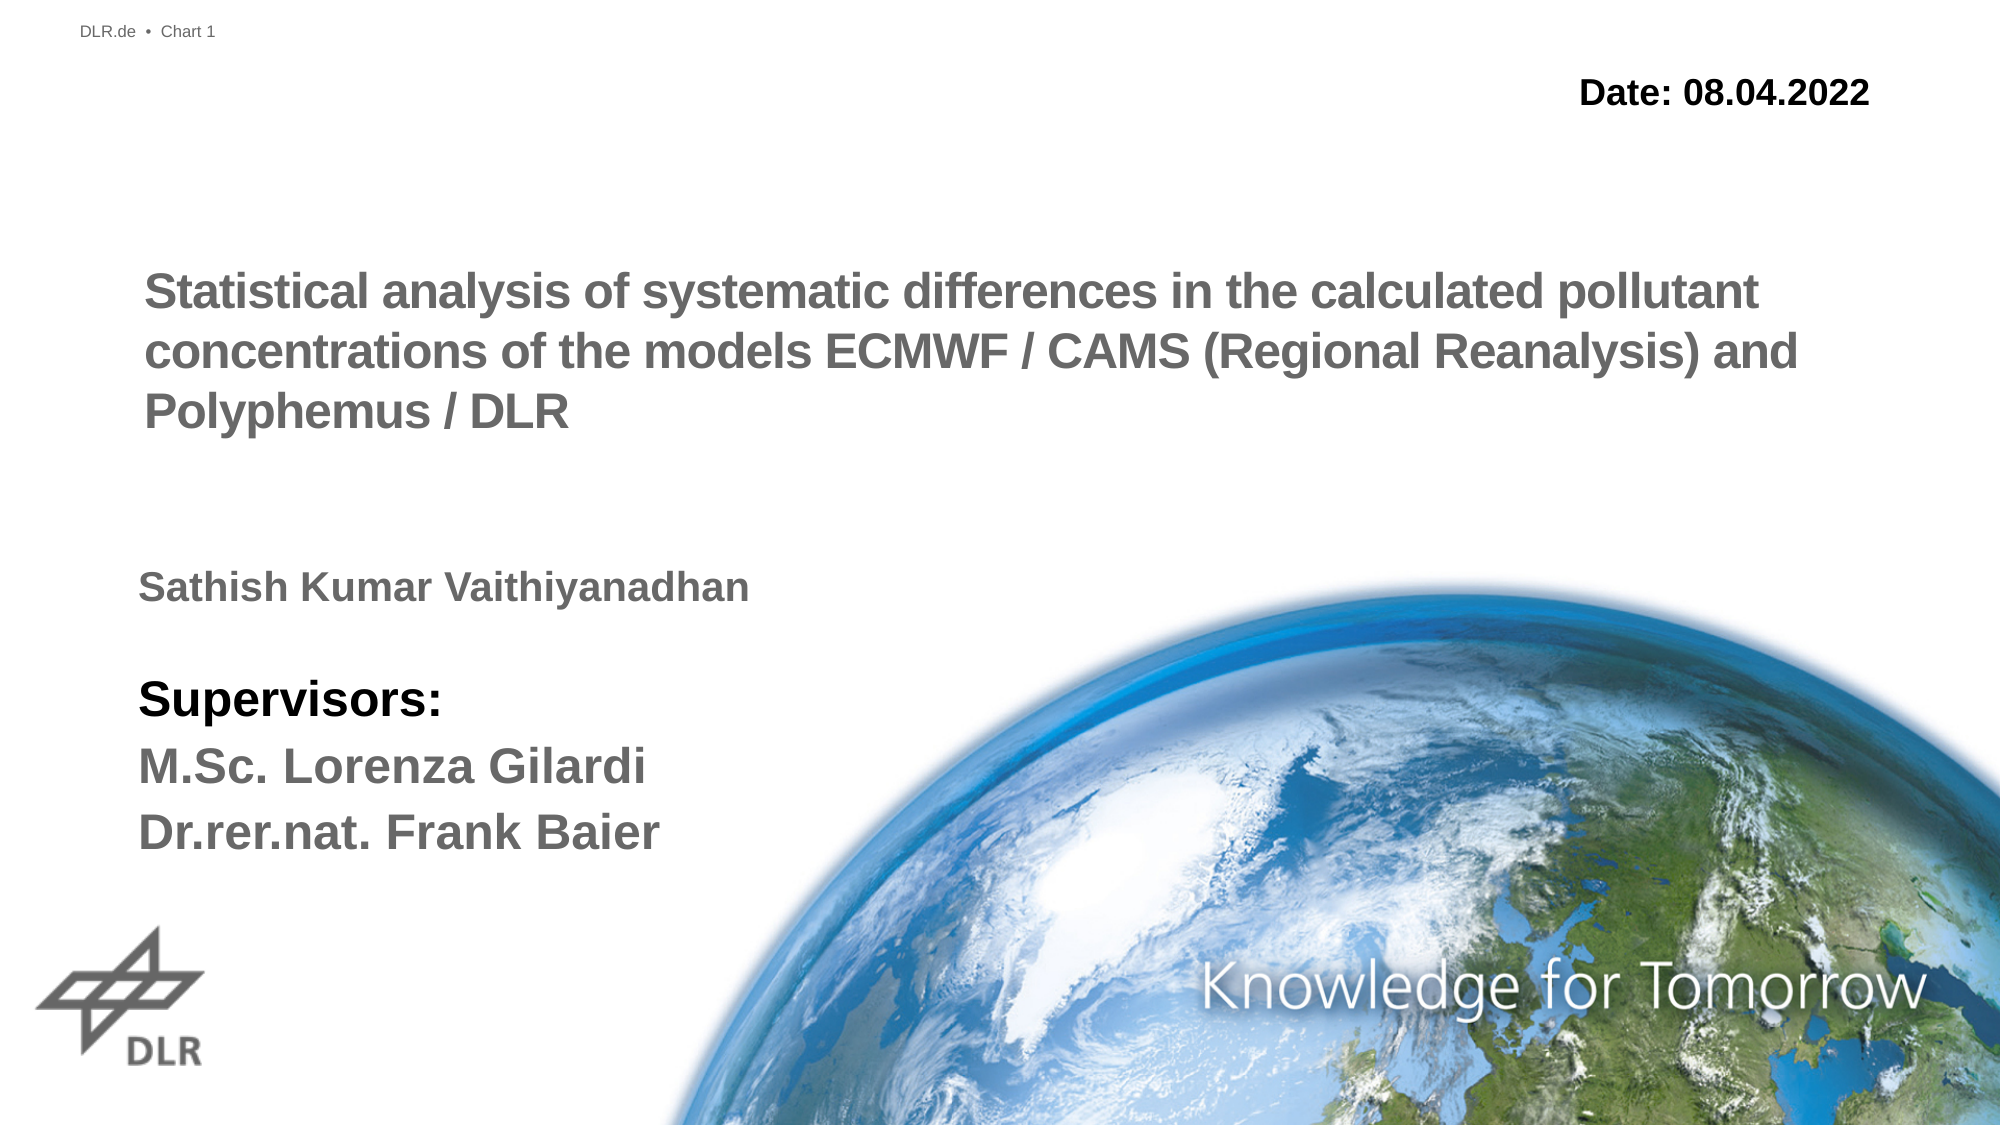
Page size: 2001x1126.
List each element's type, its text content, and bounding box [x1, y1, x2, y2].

subtitle Sathish Kumar Vaithiyanadhan Supervisors: M.Sc. Lorenza Gilardi Dr.rer.nat. Frank Baier [138, 559, 1921, 749]
picture [0, 0, 2000, 1125]
text_box Date: 08.04.2022 [1579, 68, 1946, 114]
slide_number DLR.de • Chart 1 [79, 20, 251, 45]
title Statistical analysis of systematic differences in the calculated pollutant concentrations of the models ECMWF / CAMS (Regional Reanalysis) and Polyphemus / DLR [144, 258, 1927, 380]
